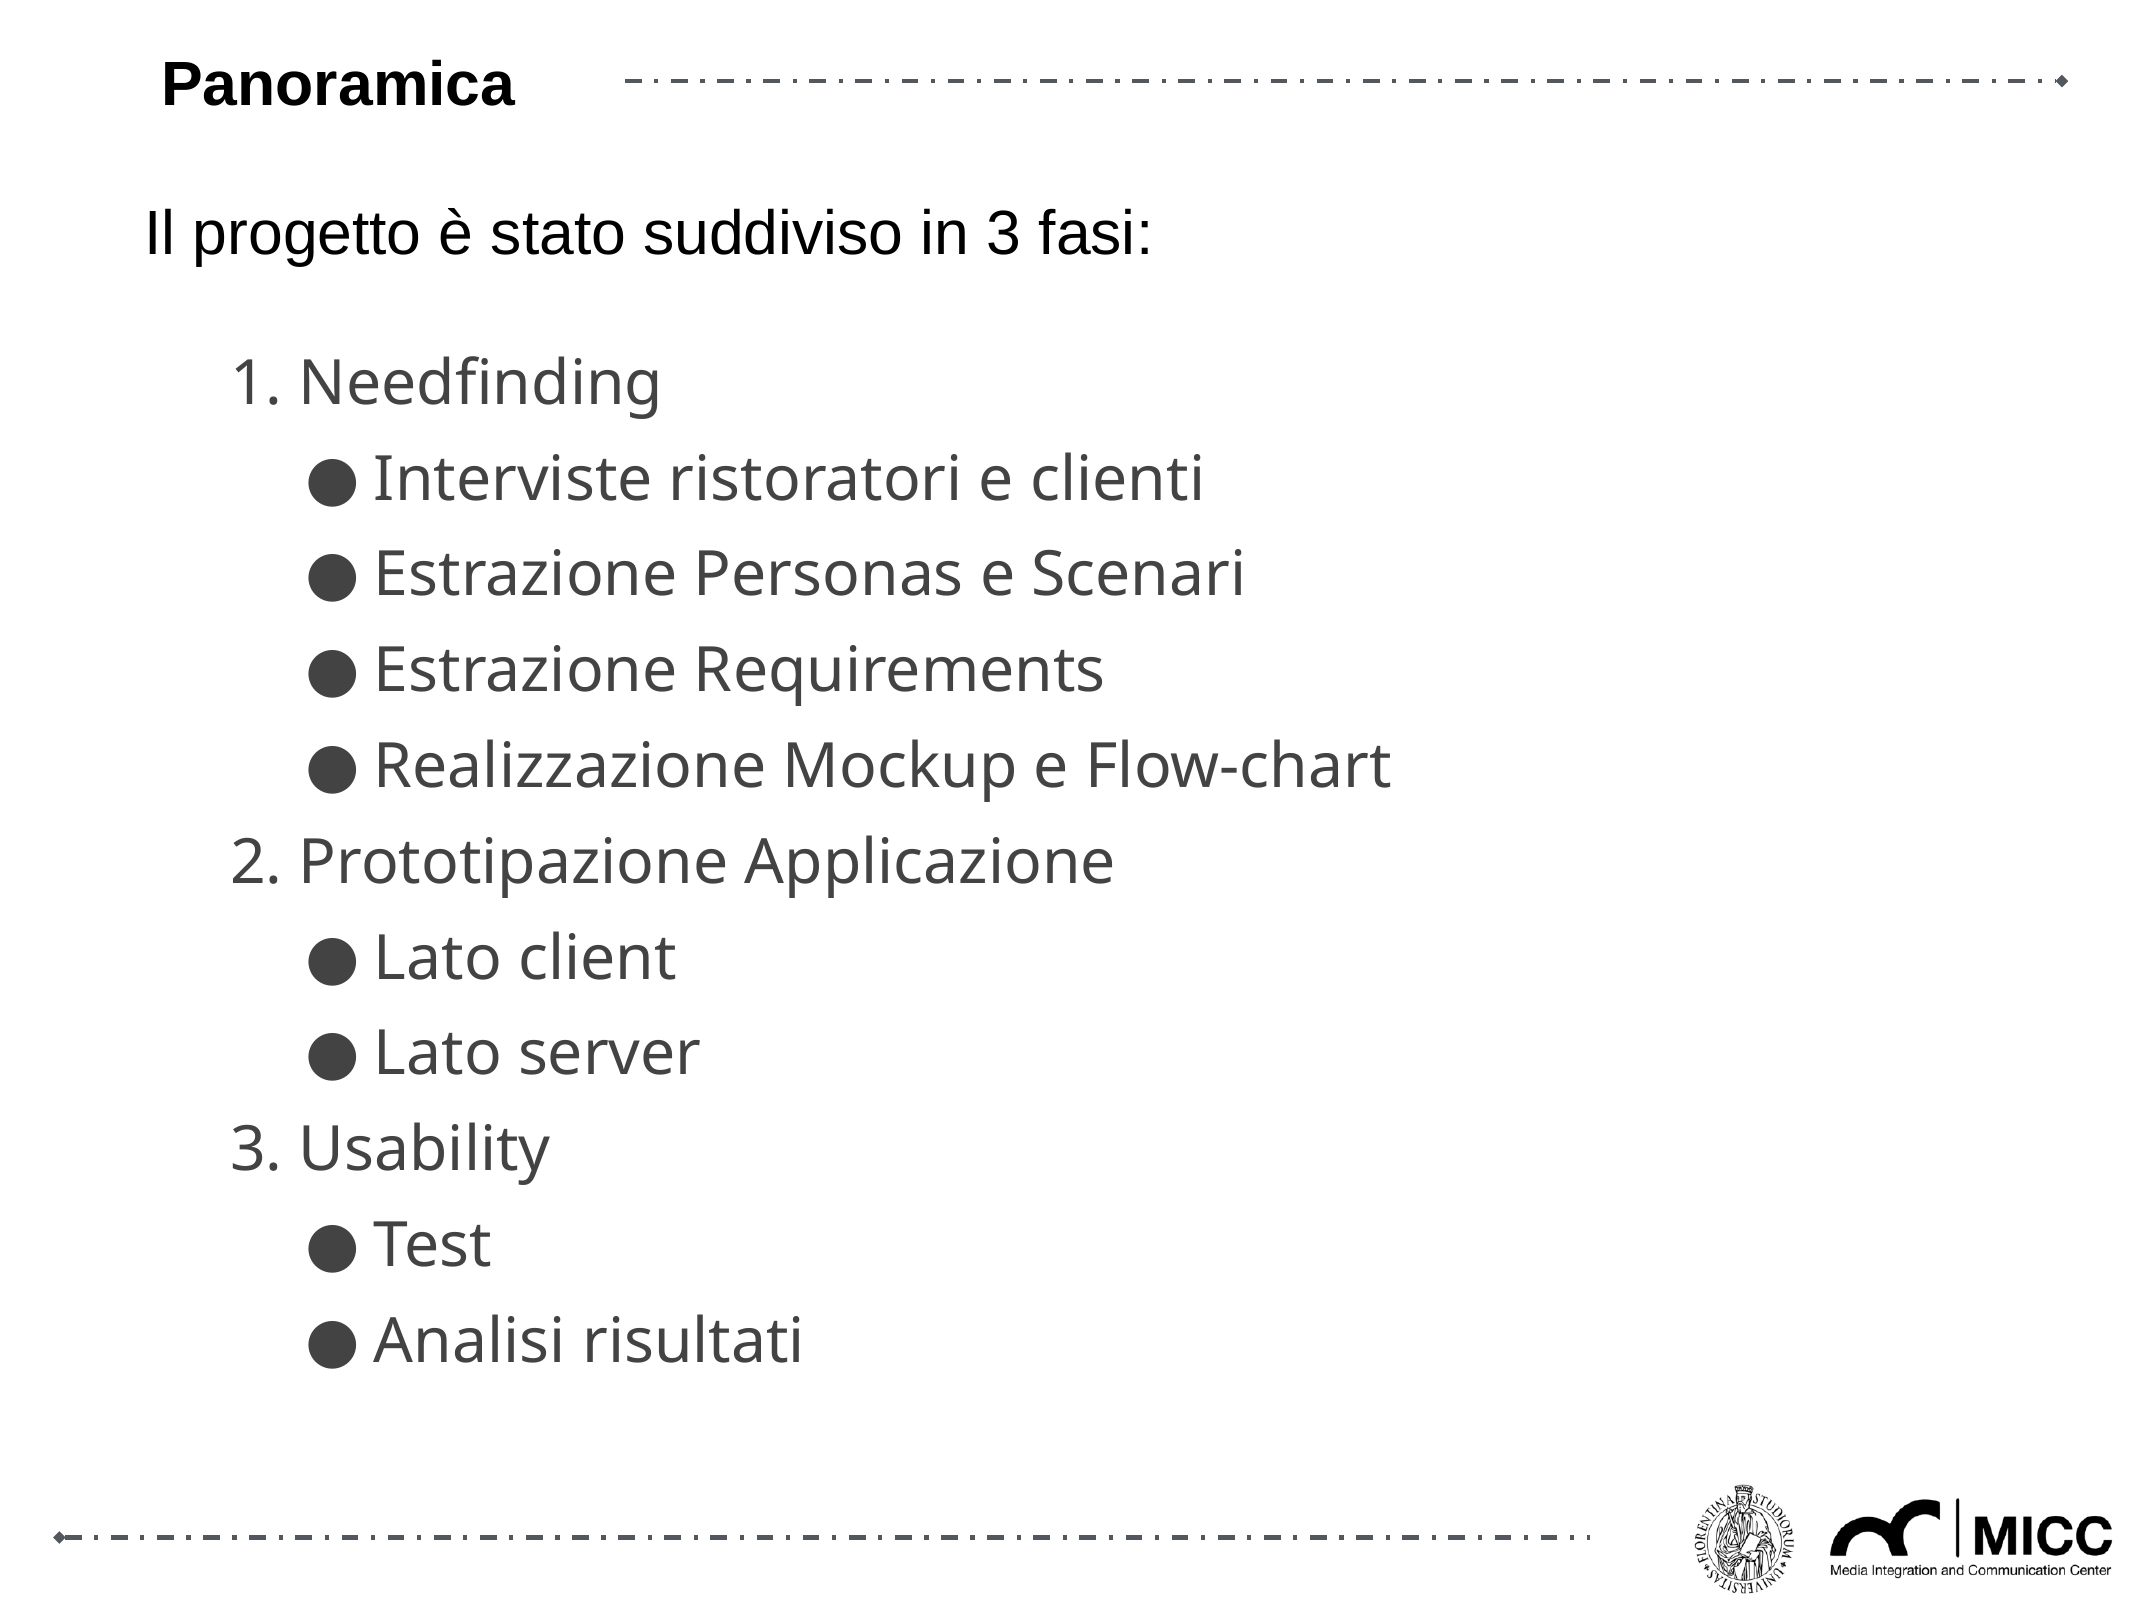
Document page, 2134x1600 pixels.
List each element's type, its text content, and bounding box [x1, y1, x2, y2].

text_box Il progetto è stato suddiviso in 3 fasi: [129, 177, 1968, 284]
picture [1649, 1466, 2134, 1600]
text_box Needfinding Interviste ristoratori e clienti Estrazione Personas e Scenari Estrazione Requirements Realizzazione Mockup e Flow-chart Prototipazione Applicazione Lato client Lato server Usability Test Analisi risultati [208, 326, 1854, 1385]
text_box Panoramica [74, 27, 602, 135]
